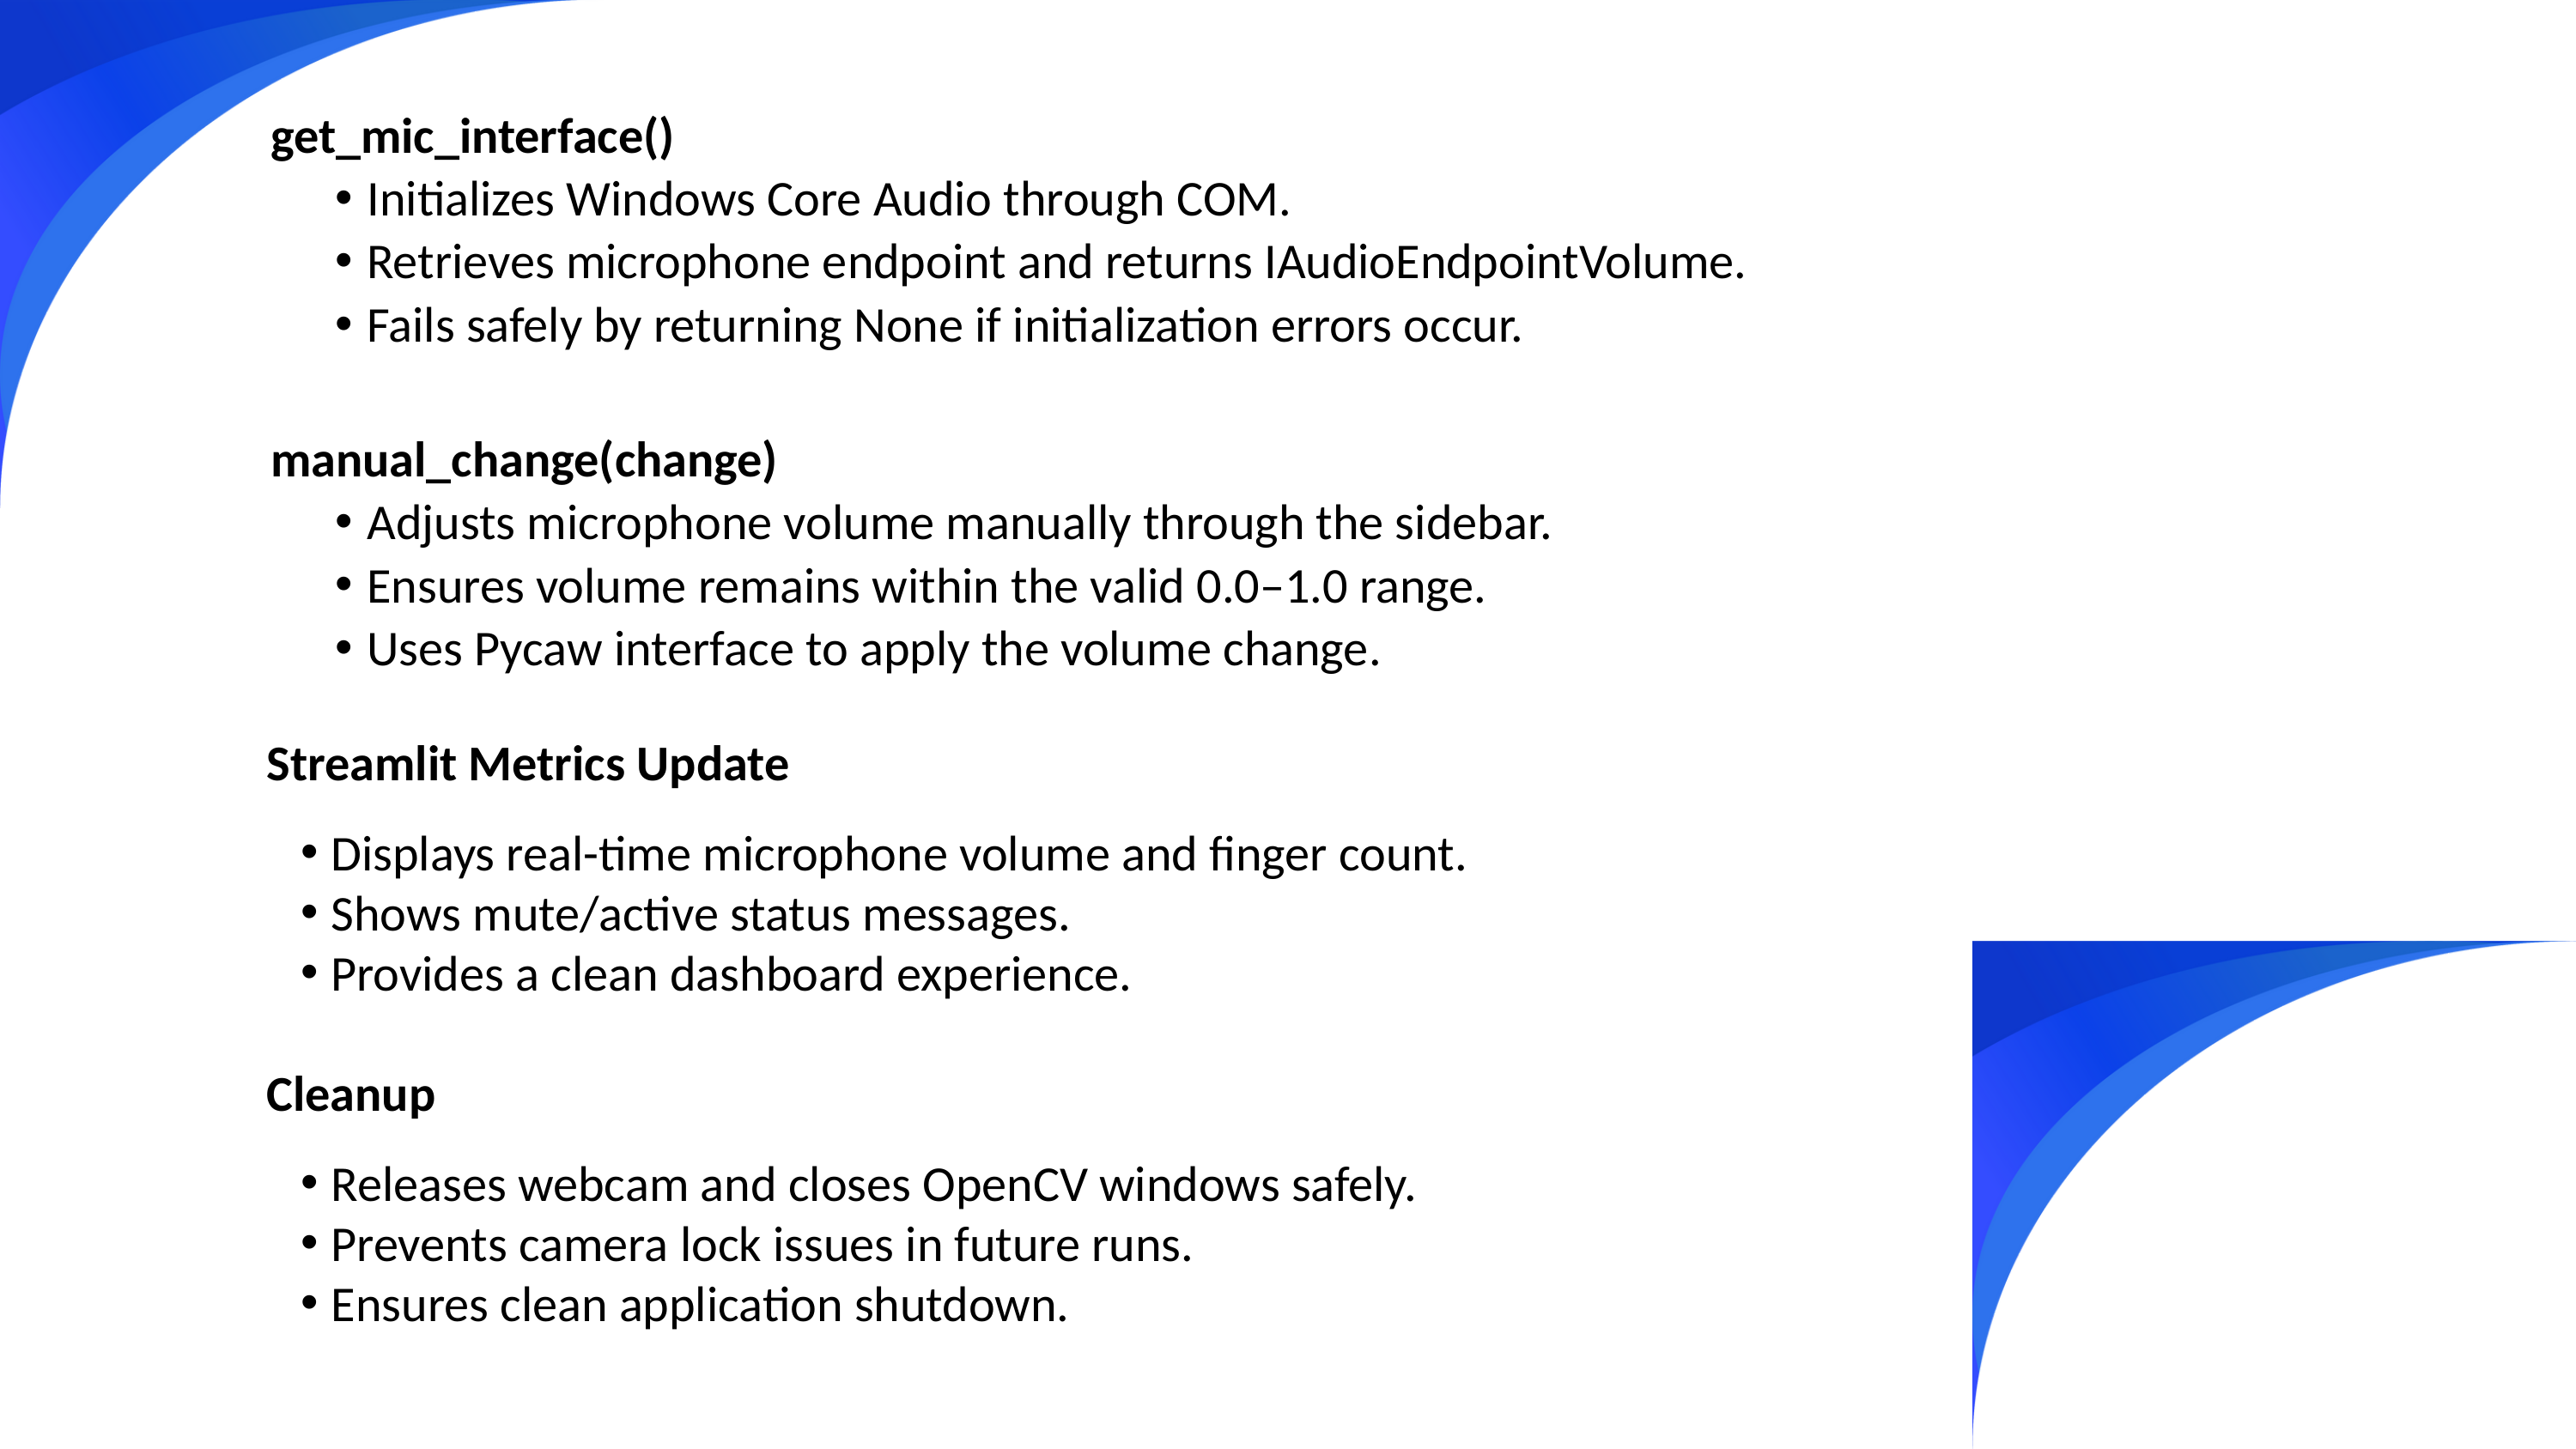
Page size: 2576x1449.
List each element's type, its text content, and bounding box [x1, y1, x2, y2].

text_box [1972, 941, 2576, 1449]
text_box get_mic_interface() Initializes Windows Core Audio through COM. Retrieves microphone endpoint and returns IAudioEndpointVolume. Fails safely by returning None if initialization errors occur. manual_change(change) Adjusts microphone volume manually through the sidebar. Ensures volume remains within the valid 0.0–1.0 range. Uses Pycaw interface to apply the volume change. [257, 103, 2107, 1034]
text_box Streamlit Metrics Update Displays real-time microphone volume and finger count. Shows mute/active status messages. Provides a clean dashboard experience. Cleanup Releases webcam and closes OpenCV windows safely. Prevents camera lock issues in future runs. Ensures clean application shutdown. [254, 724, 1590, 1449]
text_box [0, 0, 604, 508]
